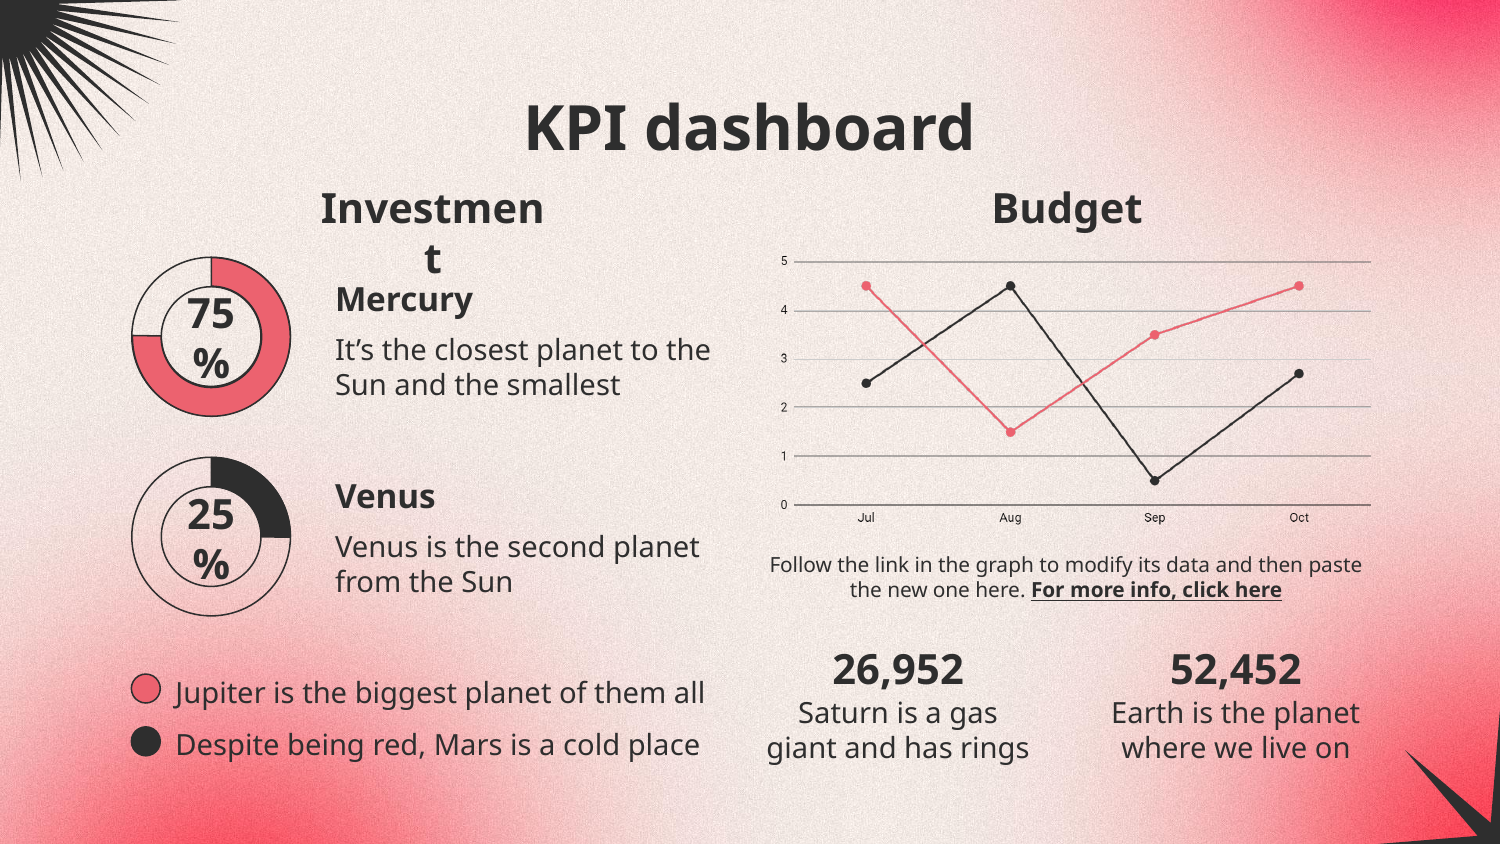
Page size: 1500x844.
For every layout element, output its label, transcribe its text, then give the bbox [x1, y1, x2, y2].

text_box [131, 726, 161, 756]
subtitle 25% [164, 507, 258, 568]
text_box [211, 457, 291, 538]
subtitle Saturn is a gas giant and has rings [750, 679, 1047, 774]
title Investment [300, 166, 566, 234]
title KPI dashboard [116, 72, 1383, 167]
subtitle 75% [164, 307, 258, 367]
subtitle Despite being red, Mars is a cold place [160, 711, 733, 771]
subtitle Jupiter is the biggest planet of them all [160, 658, 733, 711]
picture [57, 35, 131, 78]
subtitle Mercury [320, 263, 689, 316]
subtitle Venus is the second planet from the Sun [320, 513, 733, 607]
text_box [131, 674, 161, 703]
subtitle 26,952 [807, 638, 989, 698]
subtitle It’s the closest planet to the Sun and the smallest [320, 315, 733, 410]
title Budget [934, 166, 1200, 234]
subtitle Venus [320, 460, 689, 513]
text_box [131, 257, 211, 342]
picture [0, 0, 1500, 844]
text_box [132, 257, 291, 417]
picture [53, 42, 116, 101]
subtitle 52,452 [1145, 638, 1327, 698]
text_box [131, 457, 291, 616]
subtitle Earth is the planet where we live on [1087, 679, 1385, 774]
subtitle Follow the link in the graph to modify its data and then paste the new one here. For more info, click here [748, 545, 1383, 626]
picture [45, 46, 116, 130]
